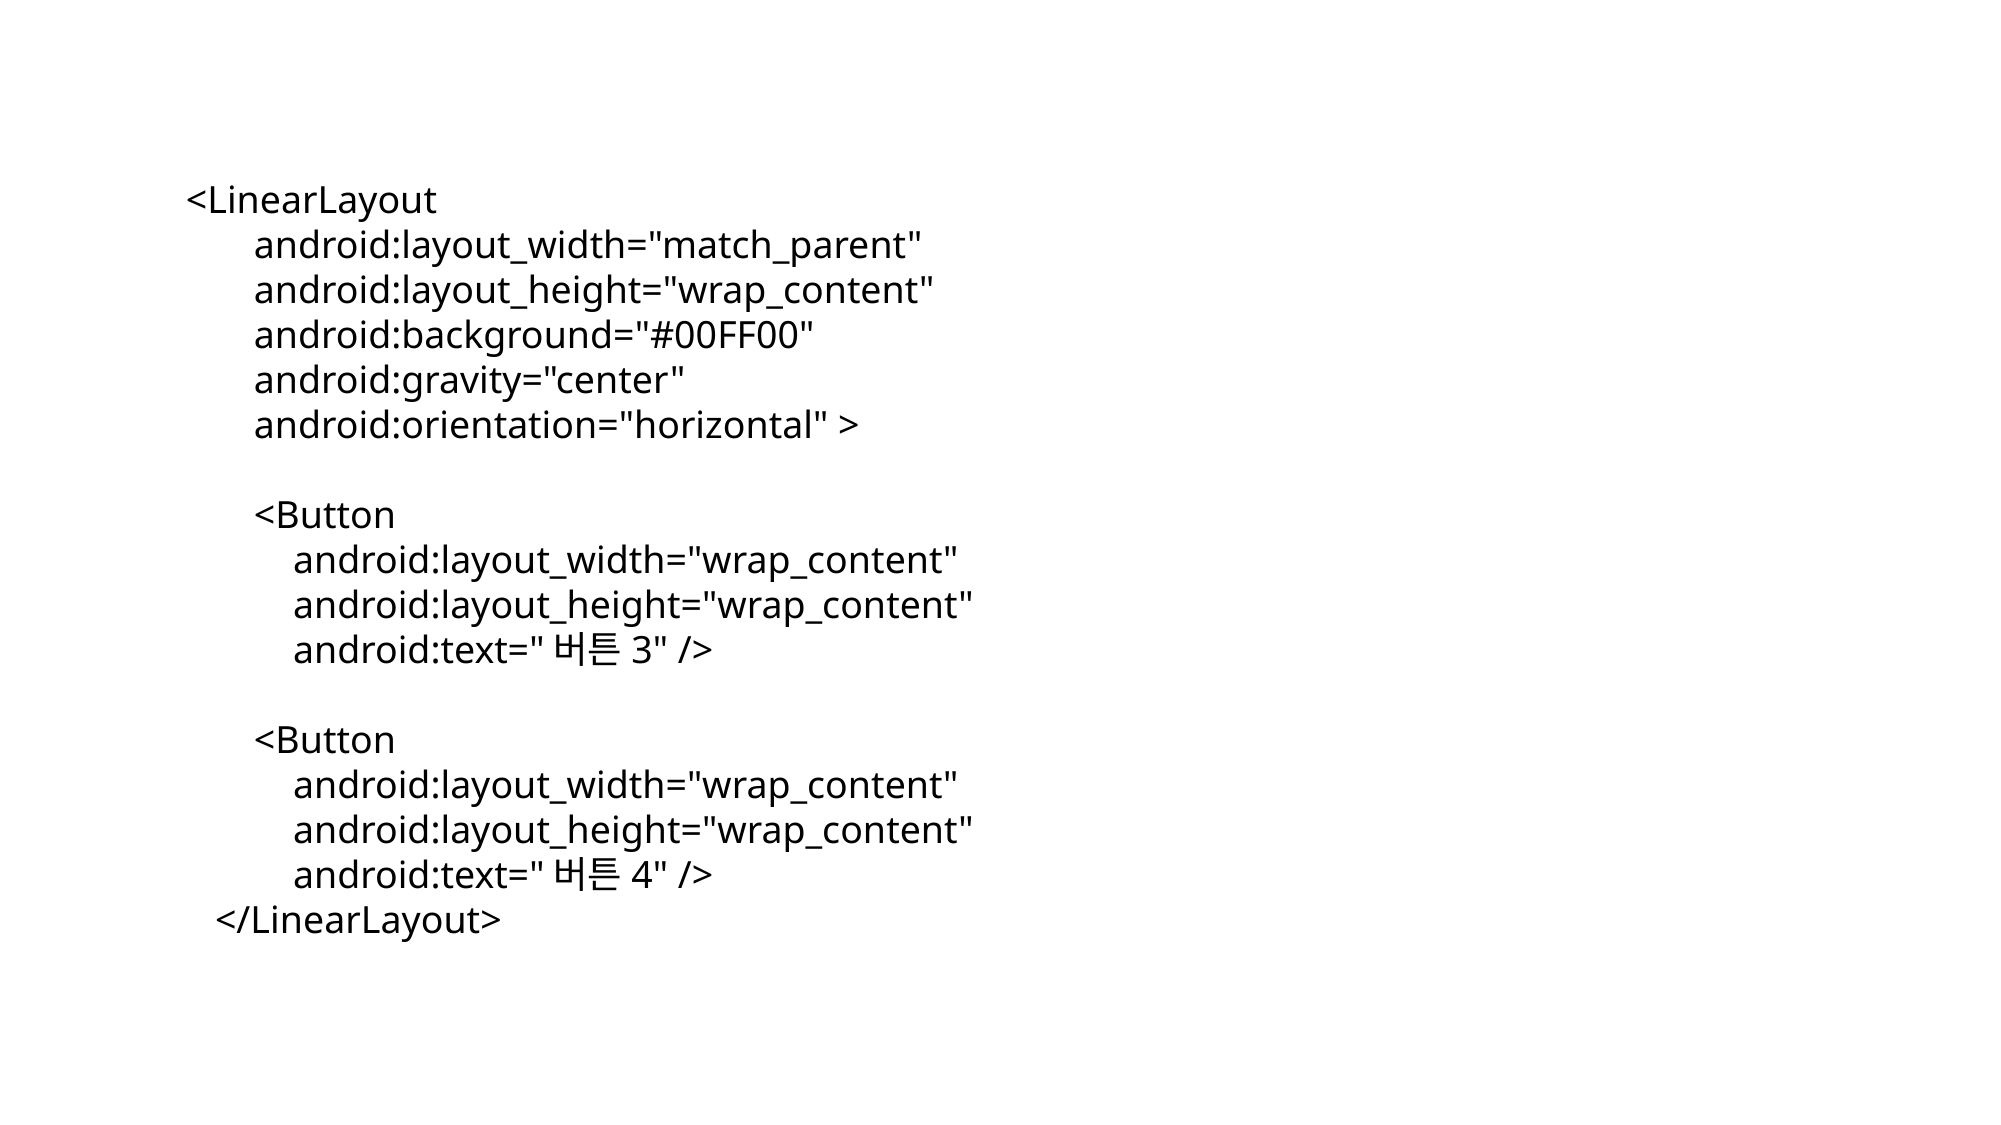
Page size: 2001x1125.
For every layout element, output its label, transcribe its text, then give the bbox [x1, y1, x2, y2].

text_box <LinearLayout android:layout_width="match_parent" android:layout_height="wrap_content" android:background="#00FF00" android:gravity="center" android:orientation="horizontal" > <Button android:layout_width="wrap_content" android:layout_height="wrap_content" android:text="버튼3" /> <Button android:layout_width="wrap_content" android:layout_height="wrap_content" android:text="버튼4" /> </LinearLayout> [161, 168, 1500, 949]
